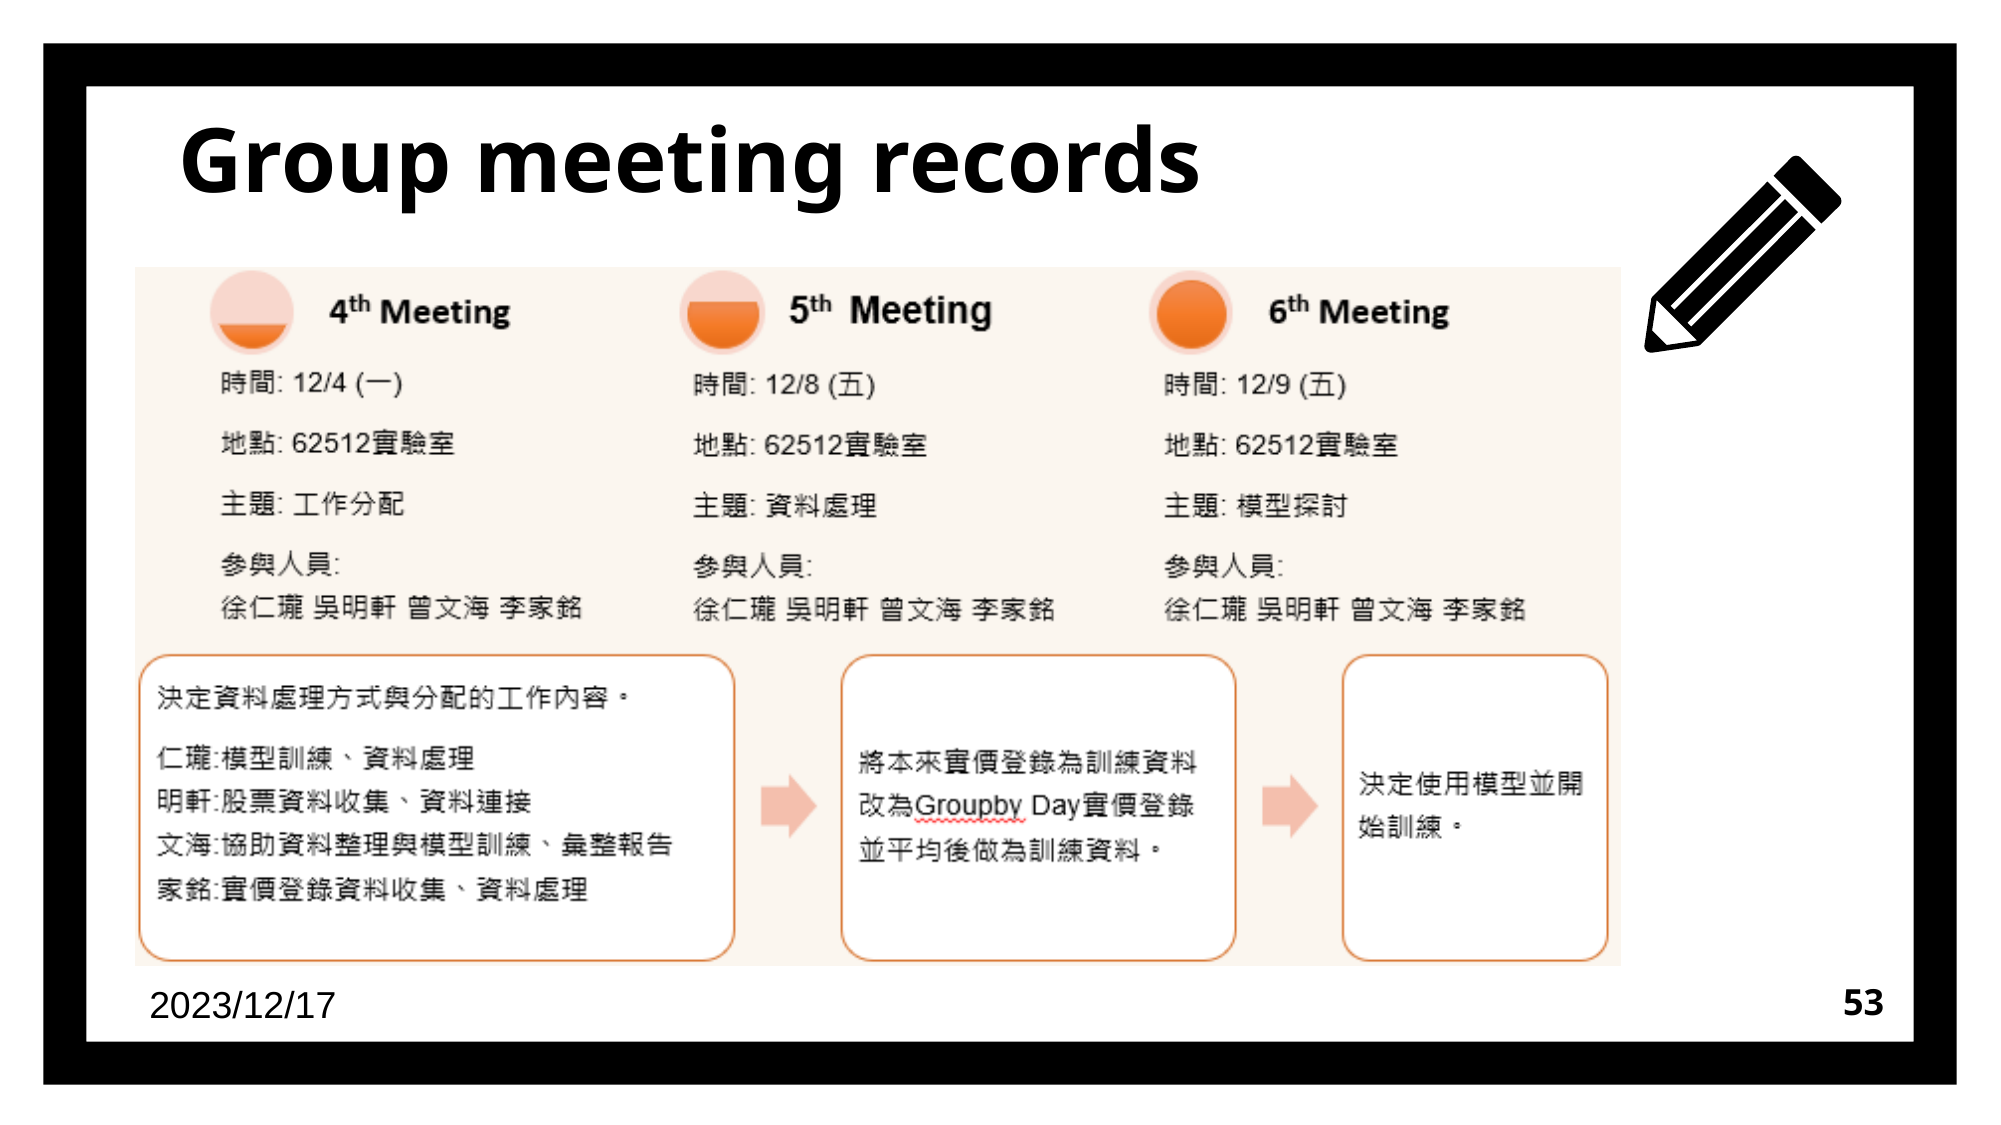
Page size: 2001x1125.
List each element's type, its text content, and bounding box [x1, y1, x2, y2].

title Group meeting records [158, 80, 1409, 231]
slide_number 53 [1784, 960, 1905, 1047]
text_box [1644, 155, 1842, 353]
text_box 2023/12/17 [106, 973, 379, 1034]
picture [134, 266, 1622, 967]
